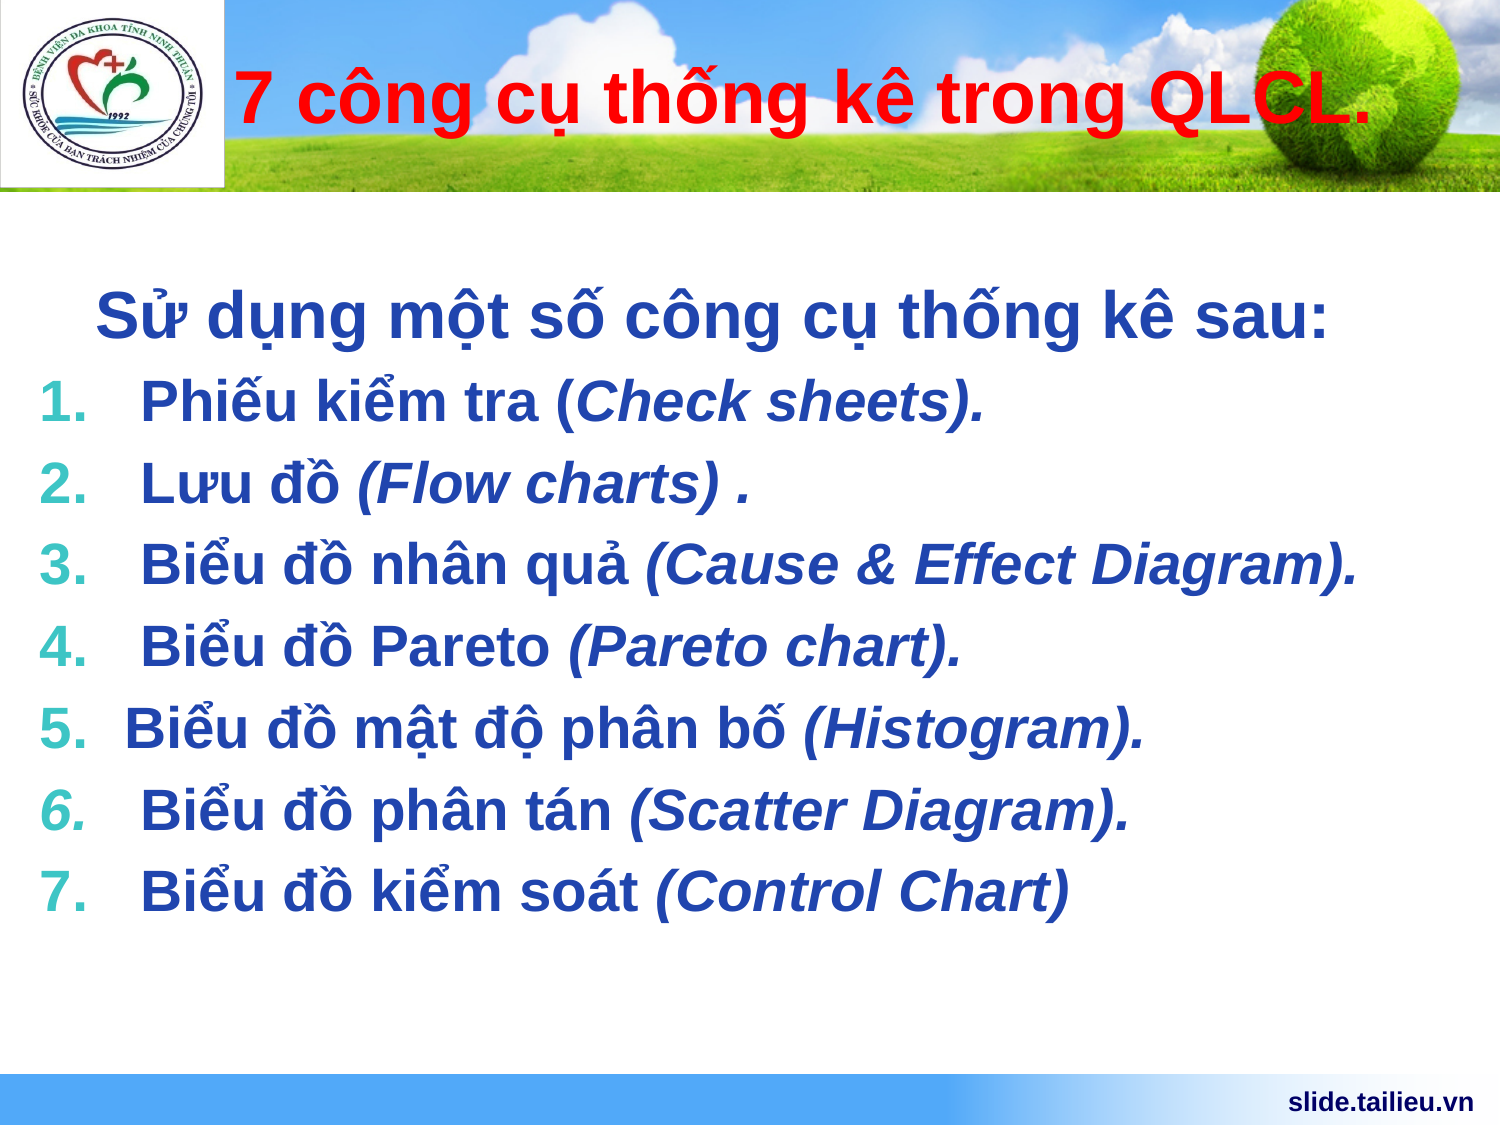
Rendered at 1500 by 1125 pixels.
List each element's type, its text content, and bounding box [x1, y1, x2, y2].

list Sử dụng một số công cụ thống kê sau: Phiếu kiểm tra (Check sheets). Lưu đồ (Flow charts) . Biểu đồ nhân quả (Cause & Effect Diagram). Biểu đồ Pareto (Pareto chart). Biểu đồ mật độ phân bố (Histogram). Biểu đồ phân tán (Scatter Diagram). Biểu đồ kiểm soát (Control Chart) [24, 264, 1442, 1125]
title 7 công cụ thống kê trong QLCL. [229, 47, 1438, 140]
picture [0, 0, 1500, 192]
